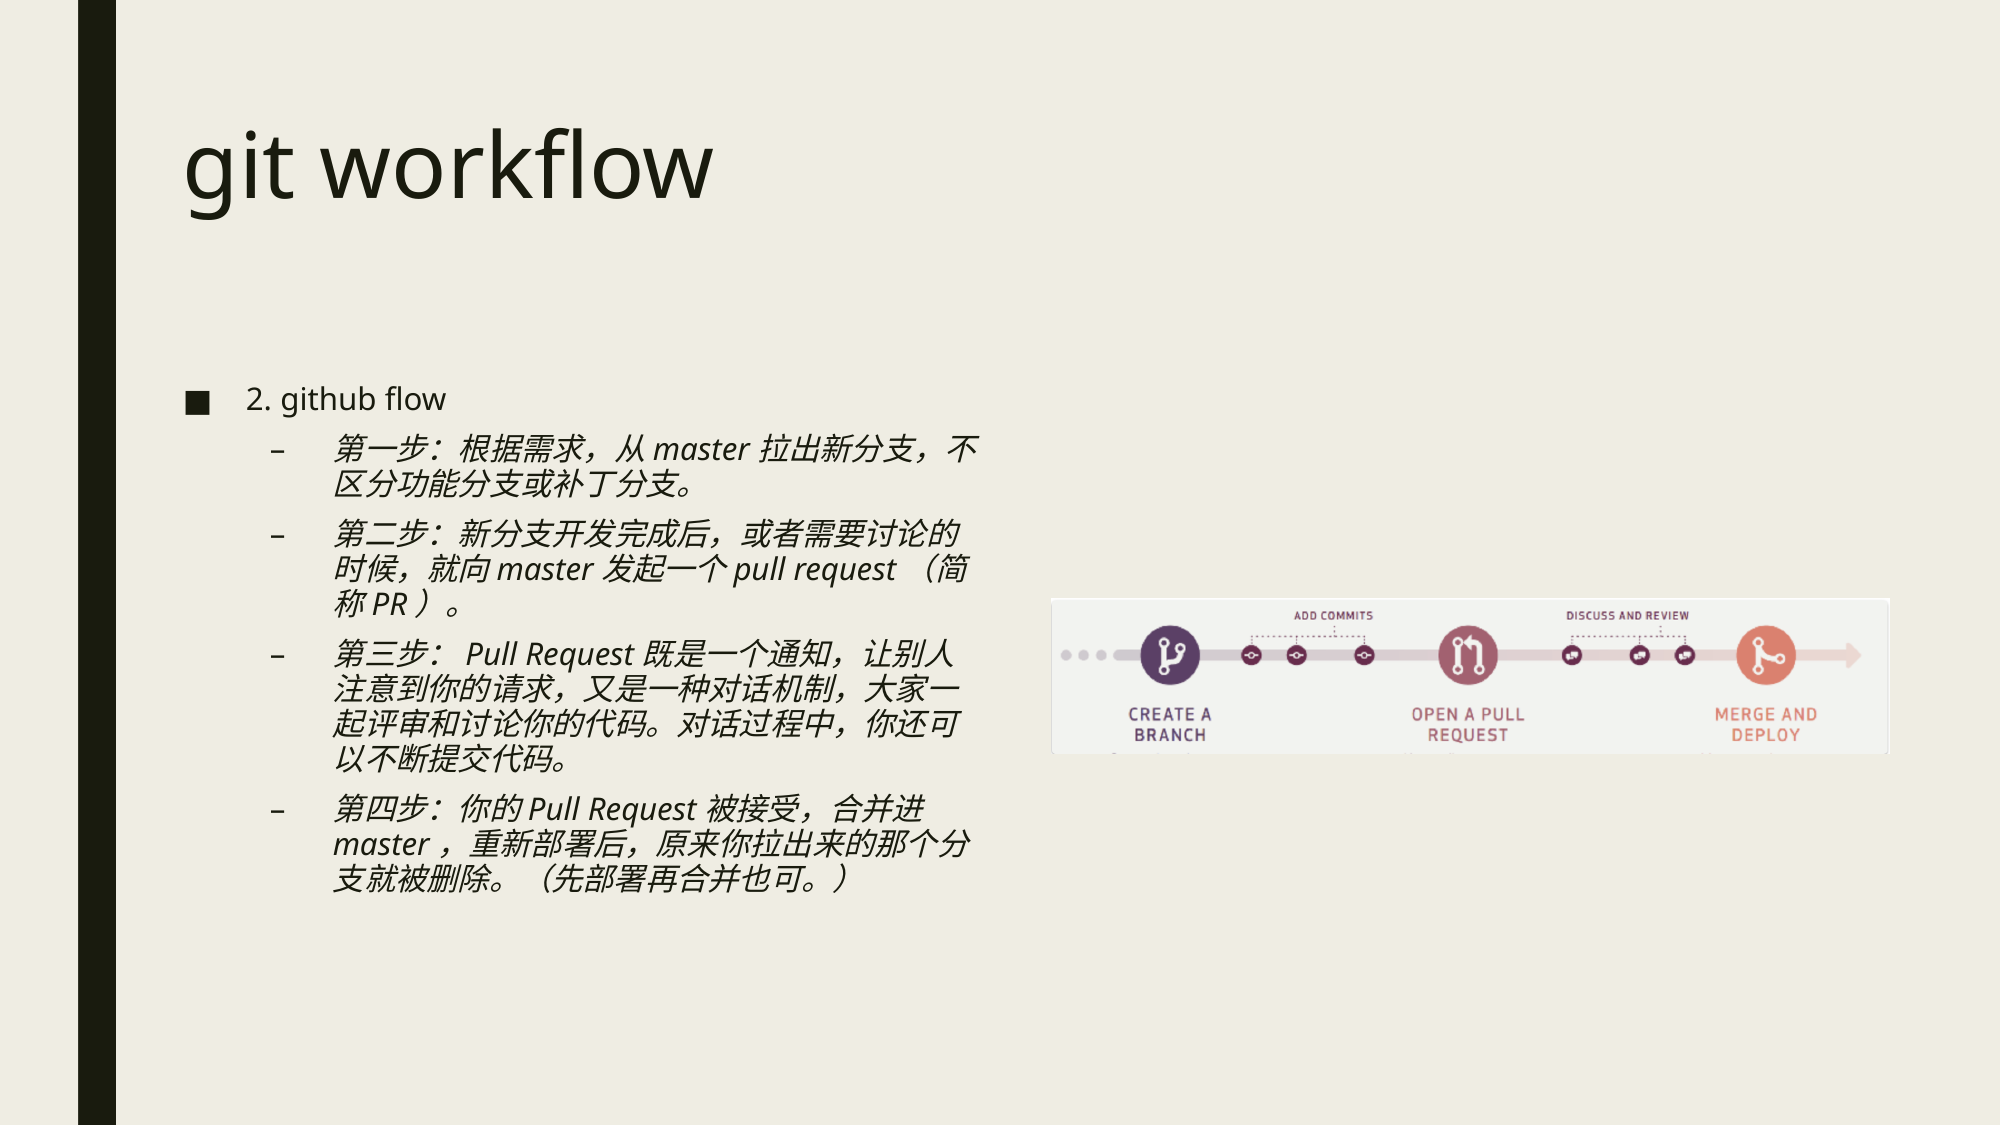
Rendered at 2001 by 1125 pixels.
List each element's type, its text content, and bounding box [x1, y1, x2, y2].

text_box [76, 0, 119, 1125]
list 2. github flow 第一步：根据需求，从master拉出新分支，不区分功能分支或补丁分支。 第二步：新分支开发完成后，或者需要讨论的时候，就向master发起一个pull request（简称PR）。 第三步：Pull Request既是一个通知，让别人注意到你的请求，又是一种对话机制，大家一起评审和讨论你的代码。对话过程中，你还可以不断提交代码。 第四步：你的Pull Request被接受，合并进master，重新部署后，原来你拉出来的那个分支就被删除。（先部署再合并也可。） [167, 375, 1000, 963]
title git workflow [167, 112, 1890, 357]
picture [1051, 598, 1890, 754]
